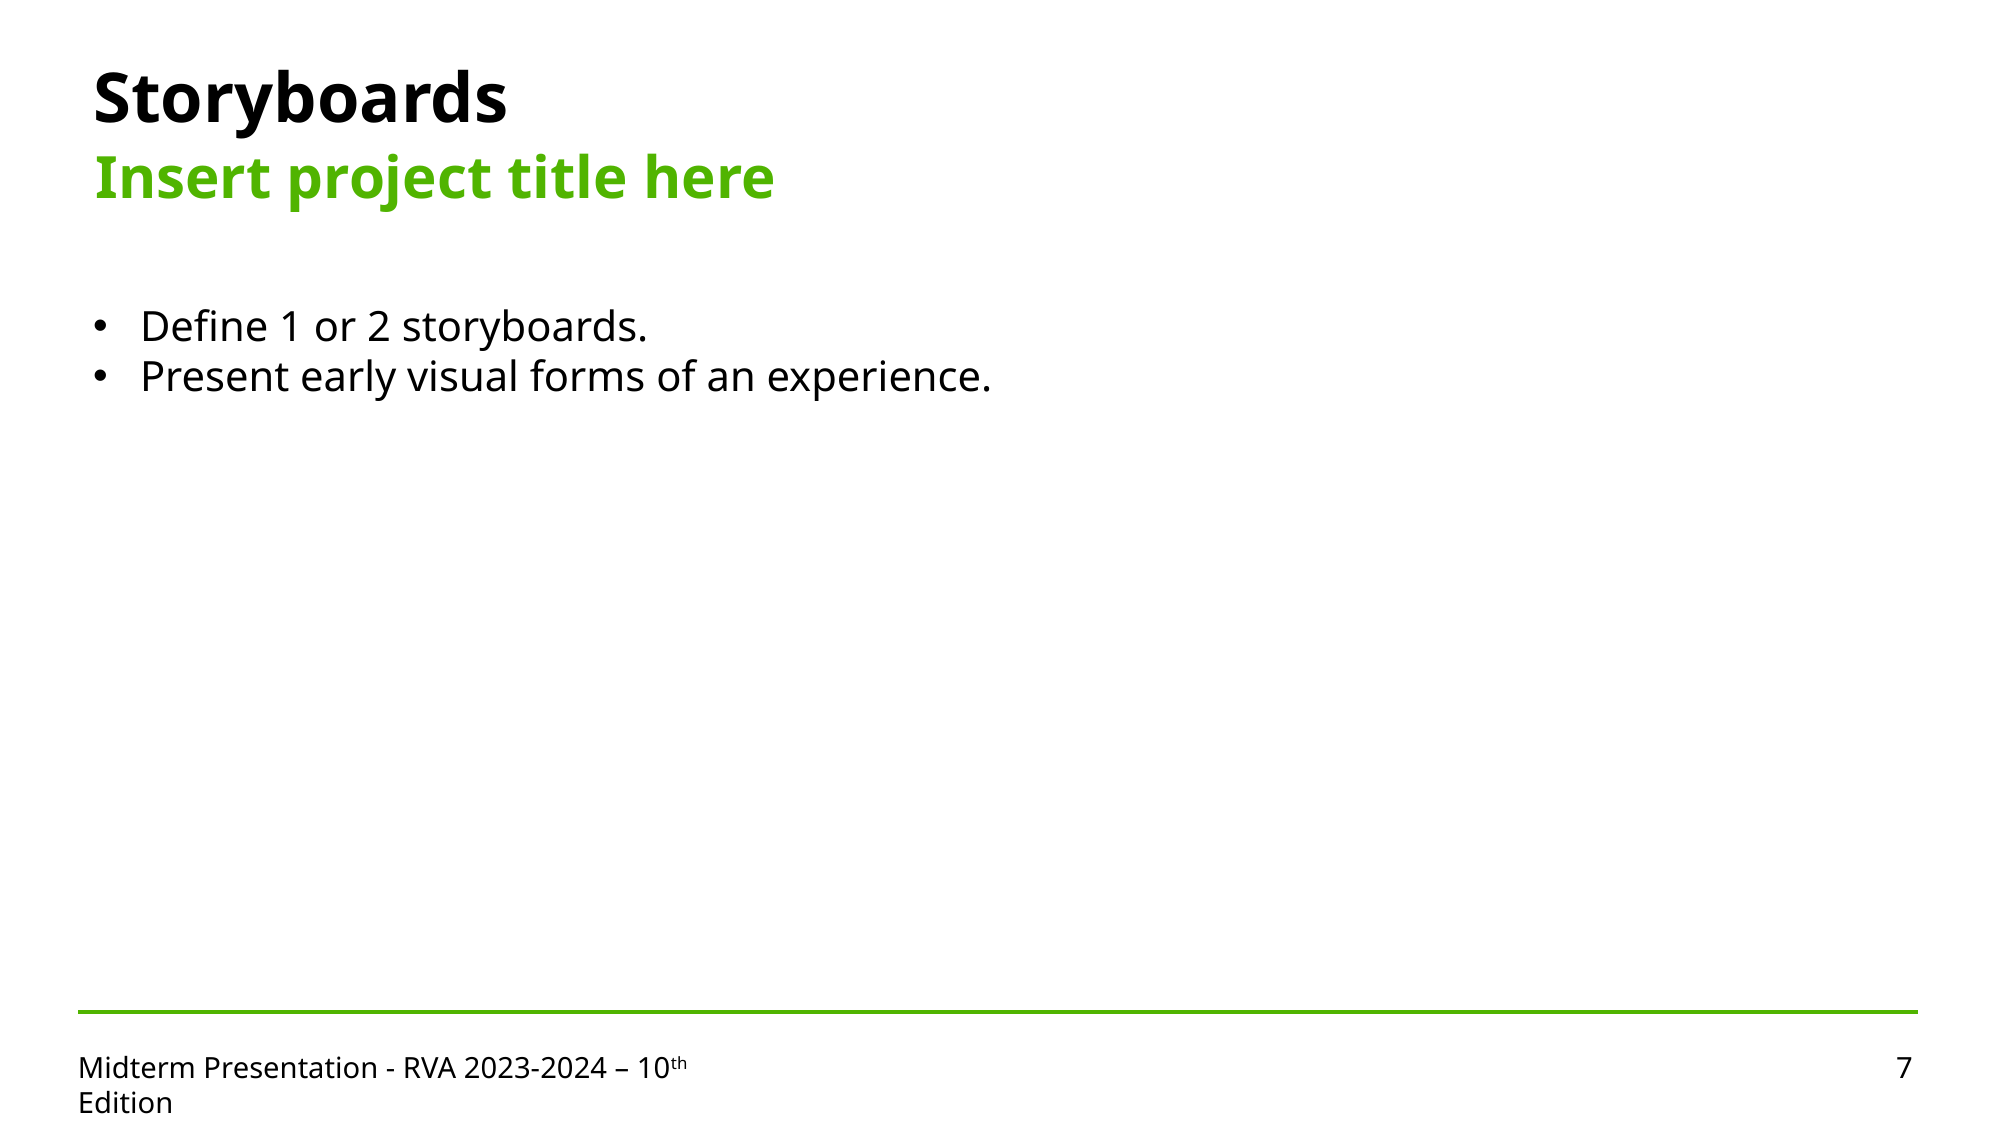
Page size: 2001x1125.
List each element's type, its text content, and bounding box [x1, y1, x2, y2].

text_box Midterm Presentation - RVA 2023-2024 – 10th Edition [63, 1041, 791, 1093]
text_box 7 [1807, 1041, 1928, 1093]
text_box Define 1 or 2 storyboards. Present early visual forms of an experience. [78, 292, 1149, 508]
text_box Insert project title here [95, 140, 1922, 281]
text_box Storyboards [78, 54, 1922, 146]
